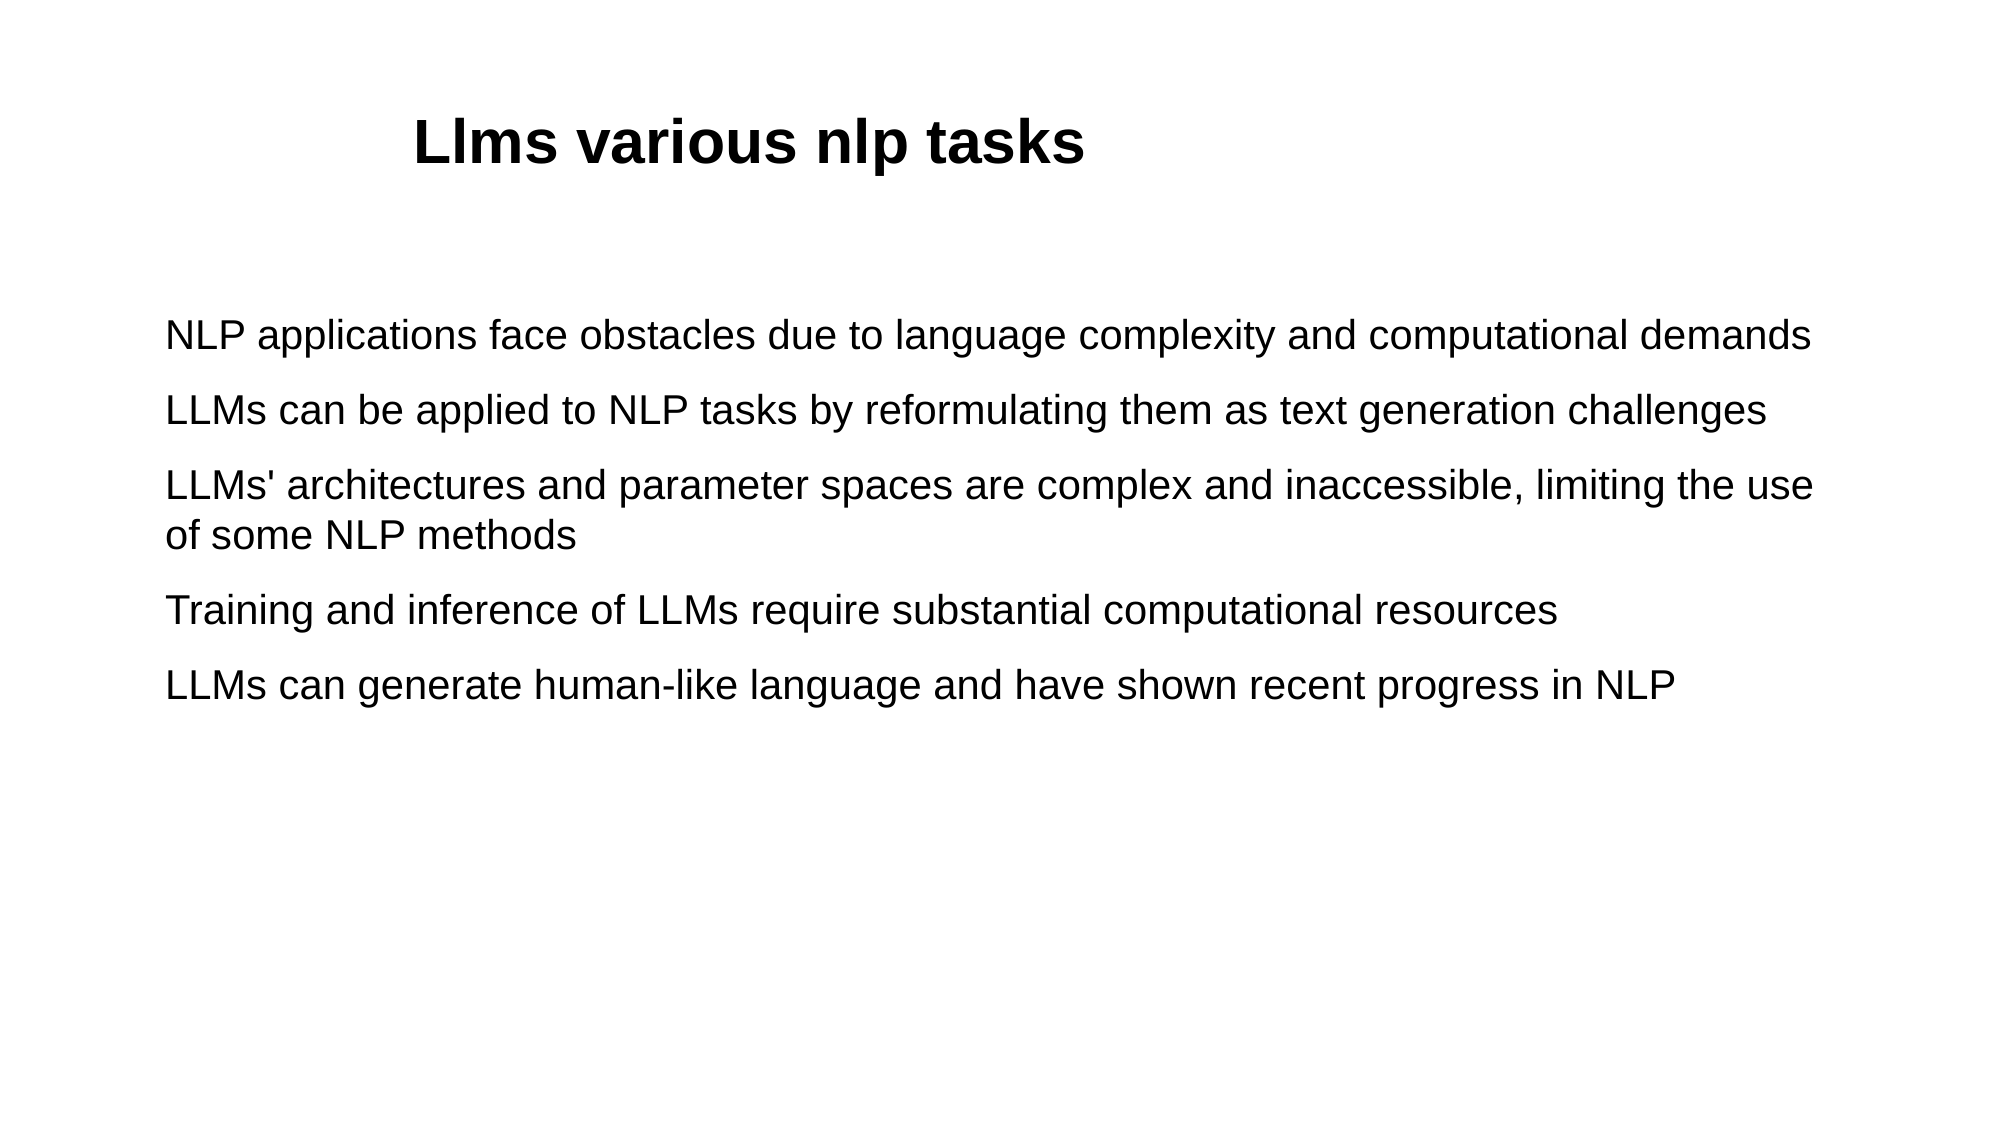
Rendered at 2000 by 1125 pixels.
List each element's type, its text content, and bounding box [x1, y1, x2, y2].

text_box NLP applications face obstacles due to language complexity and computational demands LLMs can be applied to NLP tasks by reformulating them as text generation challenges LLMs' architectures and parameter spaces are complex and inaccessible, limiting the use of some NLP methods Training and inference of LLMs require substantial computational resources LLMs can generate human-like language and have shown recent progress in NLP [149, 299, 1850, 715]
title Llms various nlp tasks [75, 45, 1425, 233]
